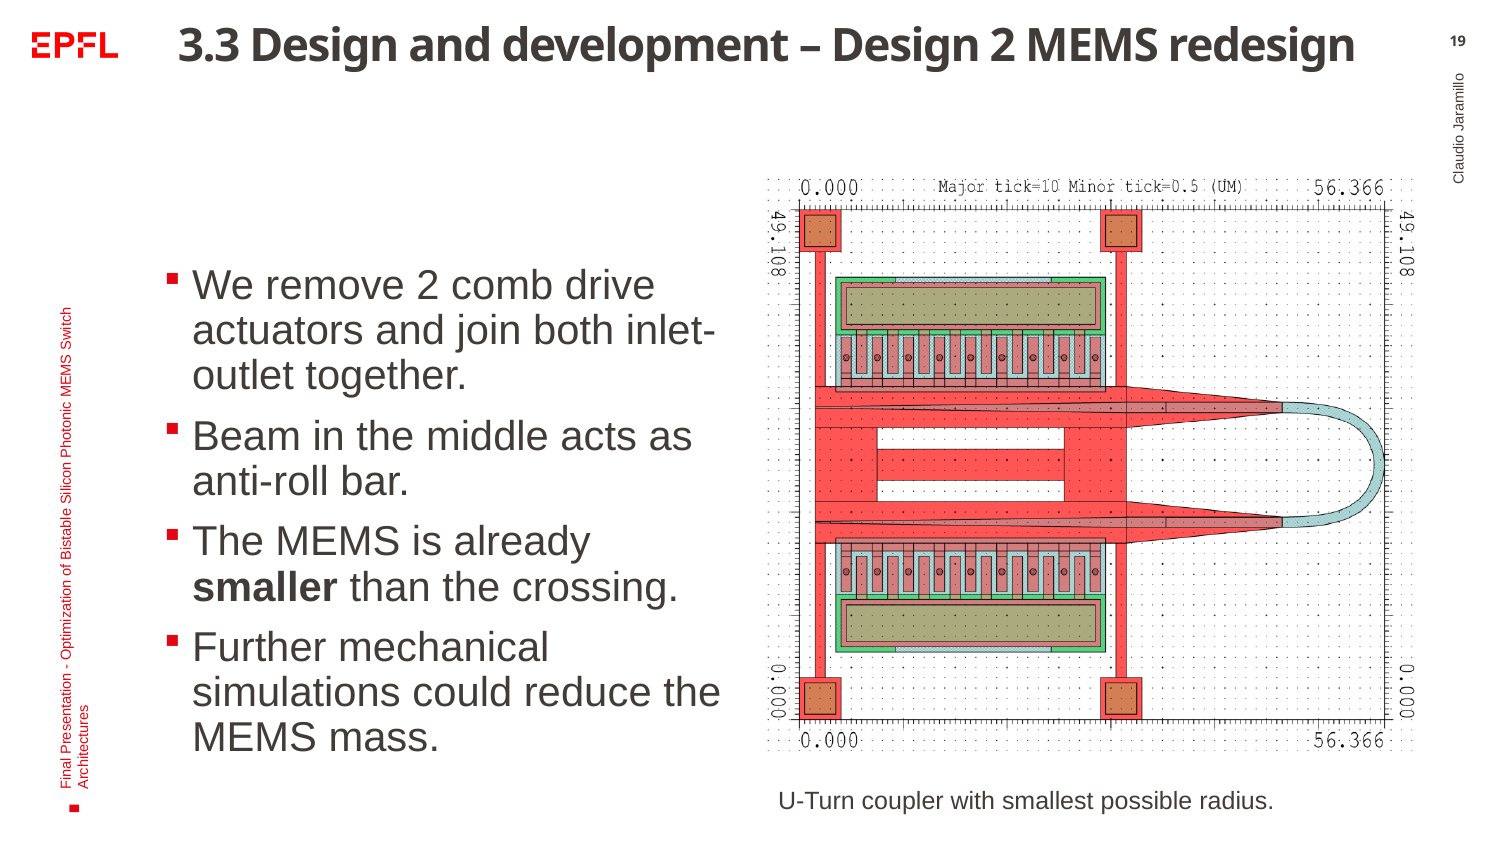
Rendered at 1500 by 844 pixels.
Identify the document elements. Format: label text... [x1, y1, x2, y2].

footer Claudio Jaramillo [1415, 59, 1500, 235]
picture [763, 176, 1416, 751]
list We remove 2 comb drive actuators and join both inlet-outlet together. Beam in the middle acts as anti-roll bar. The MEMS is already smaller than the crossing. Further mechanical simulations could reduce the MEMS mass. [134, 255, 737, 804]
picture [21, 21, 129, 69]
slide_number 19 [1415, 32, 1500, 59]
text_box U-Turn coupler with smallest possible radius. [763, 776, 1313, 822]
title 3.3 Design and development – Design 2 MEMS redesign [148, 21, 1390, 93]
slide_number Final Presentation - Optimization of Bistable Silicon Photonic MEMS Switch Architectures [0, 256, 149, 805]
